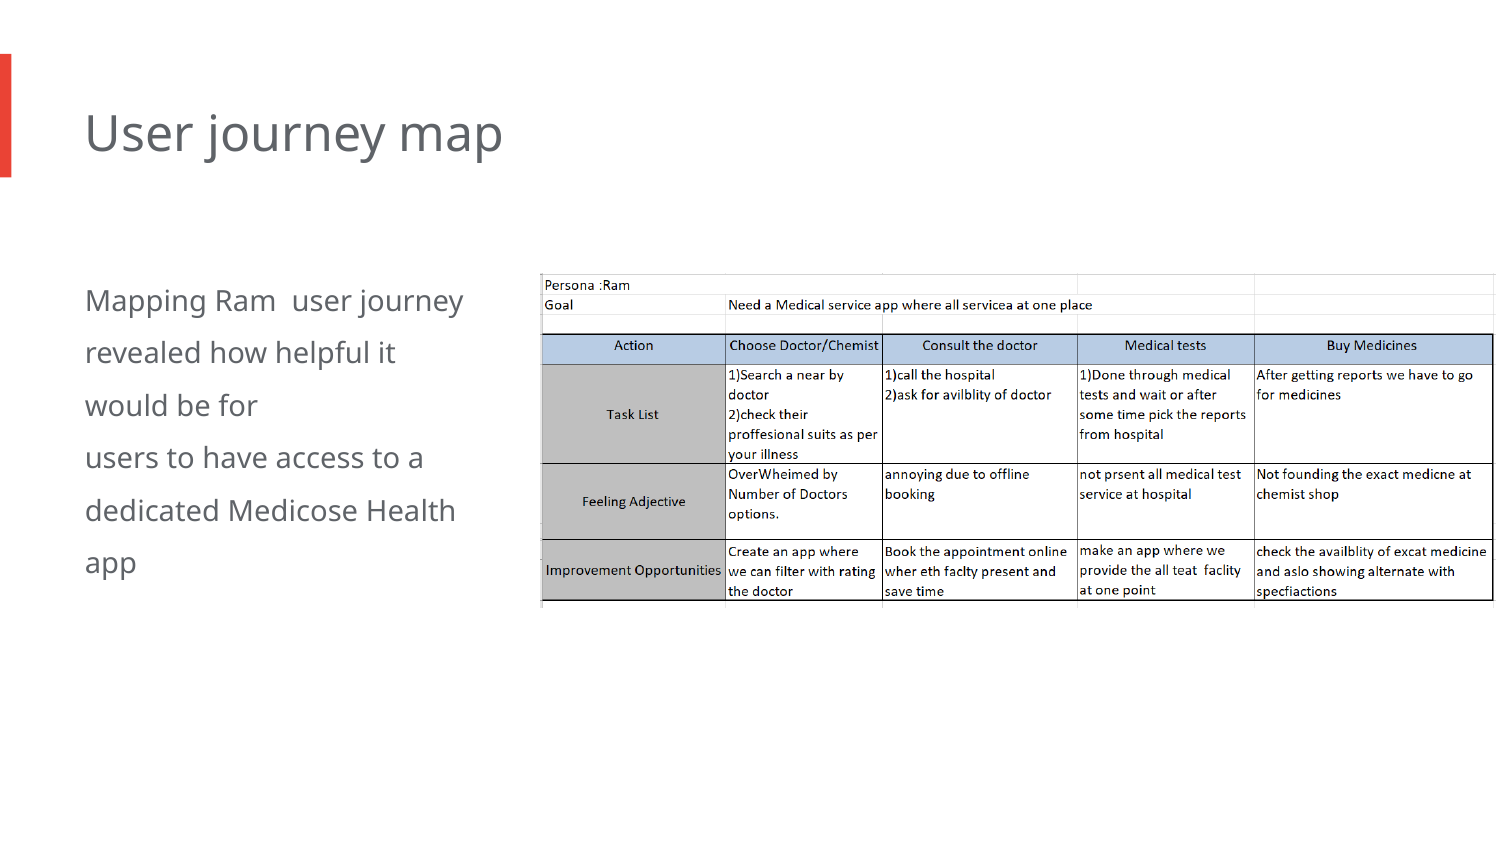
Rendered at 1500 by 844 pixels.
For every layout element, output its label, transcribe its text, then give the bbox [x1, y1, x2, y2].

text_box User journey map [84, 85, 1087, 176]
text_box Mapping Ram user journey revealed how helpful it would be for users to have access to a dedicated Medicose Health app [84, 249, 483, 595]
picture [539, 273, 1496, 609]
